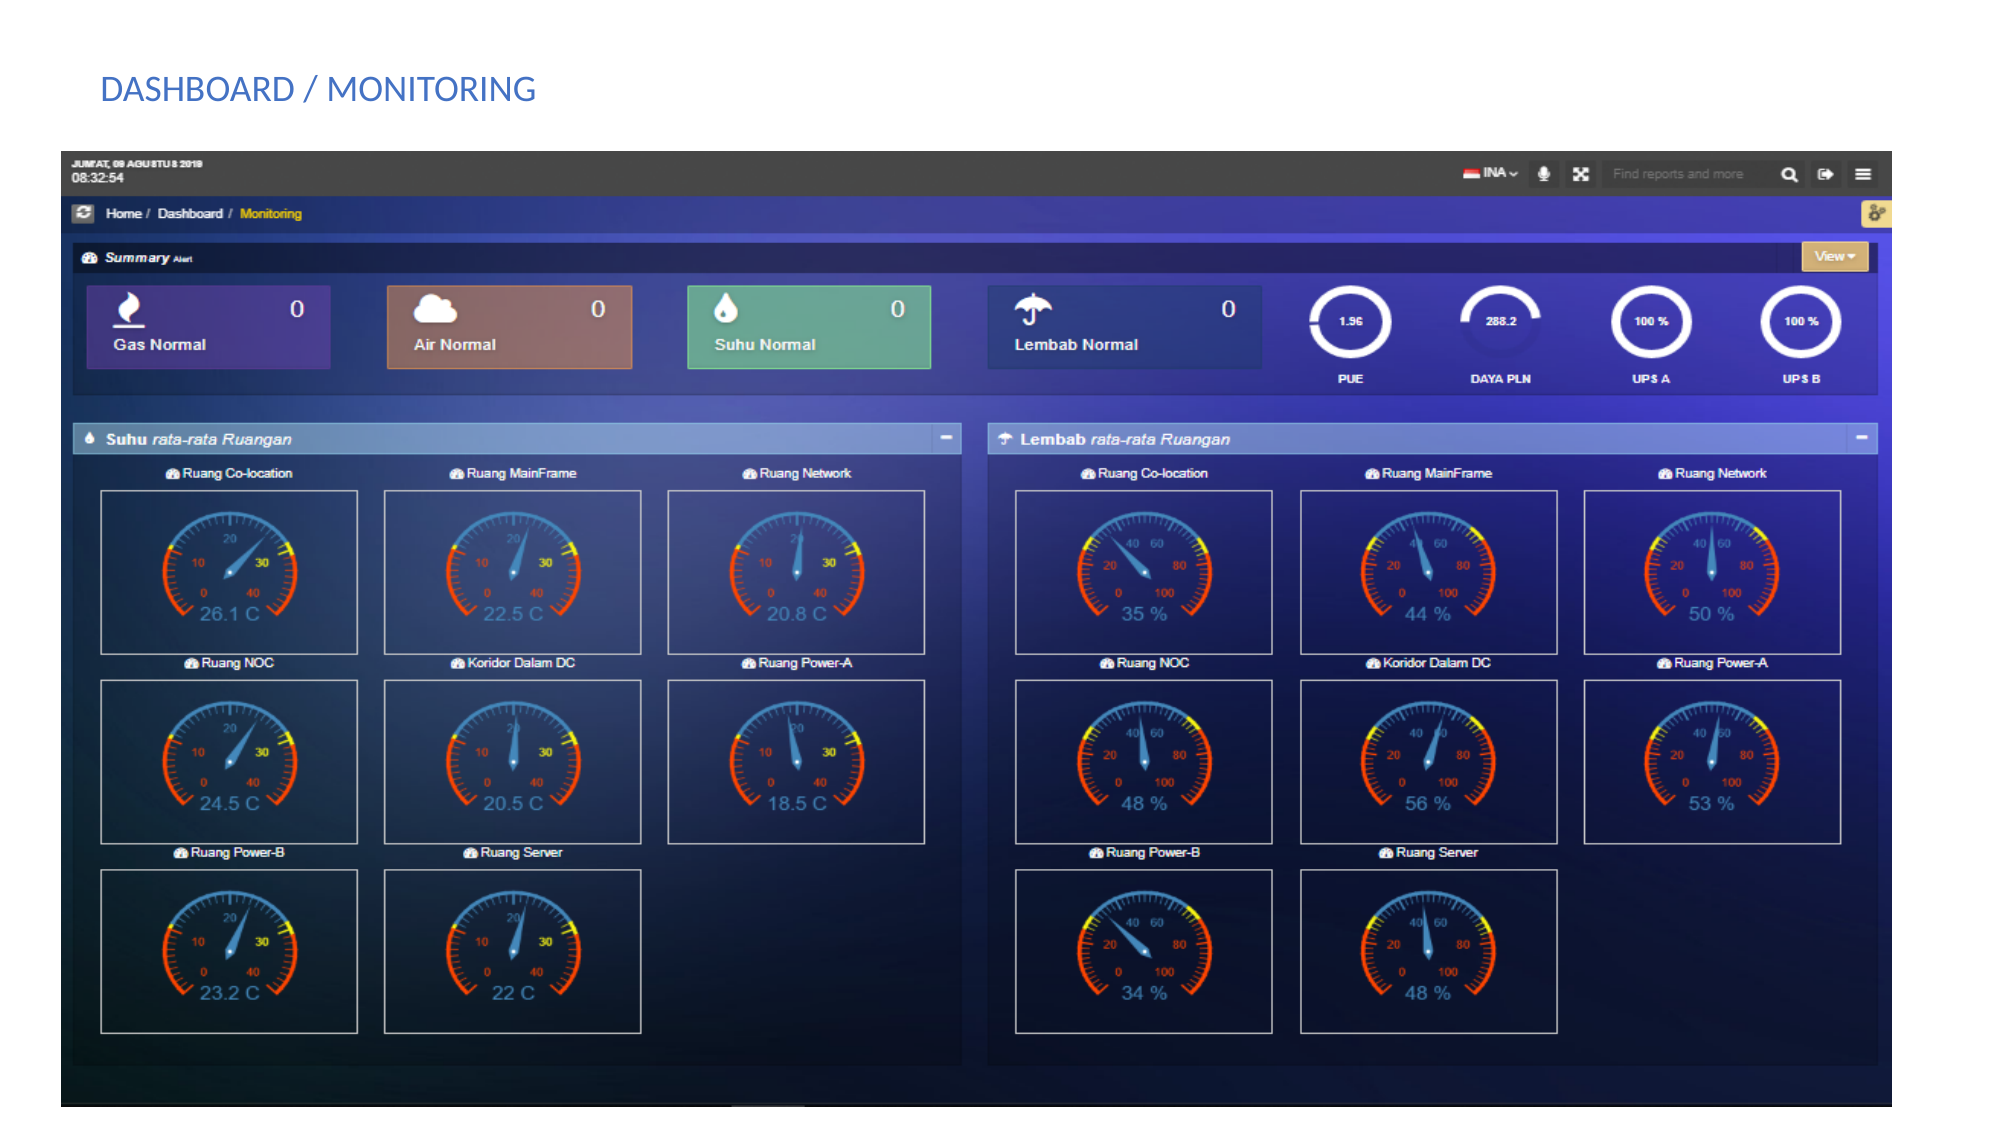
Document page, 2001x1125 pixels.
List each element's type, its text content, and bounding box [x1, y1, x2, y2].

text_box DASHBOARD / MONITORING [85, 56, 632, 117]
picture [61, 151, 1892, 1107]
